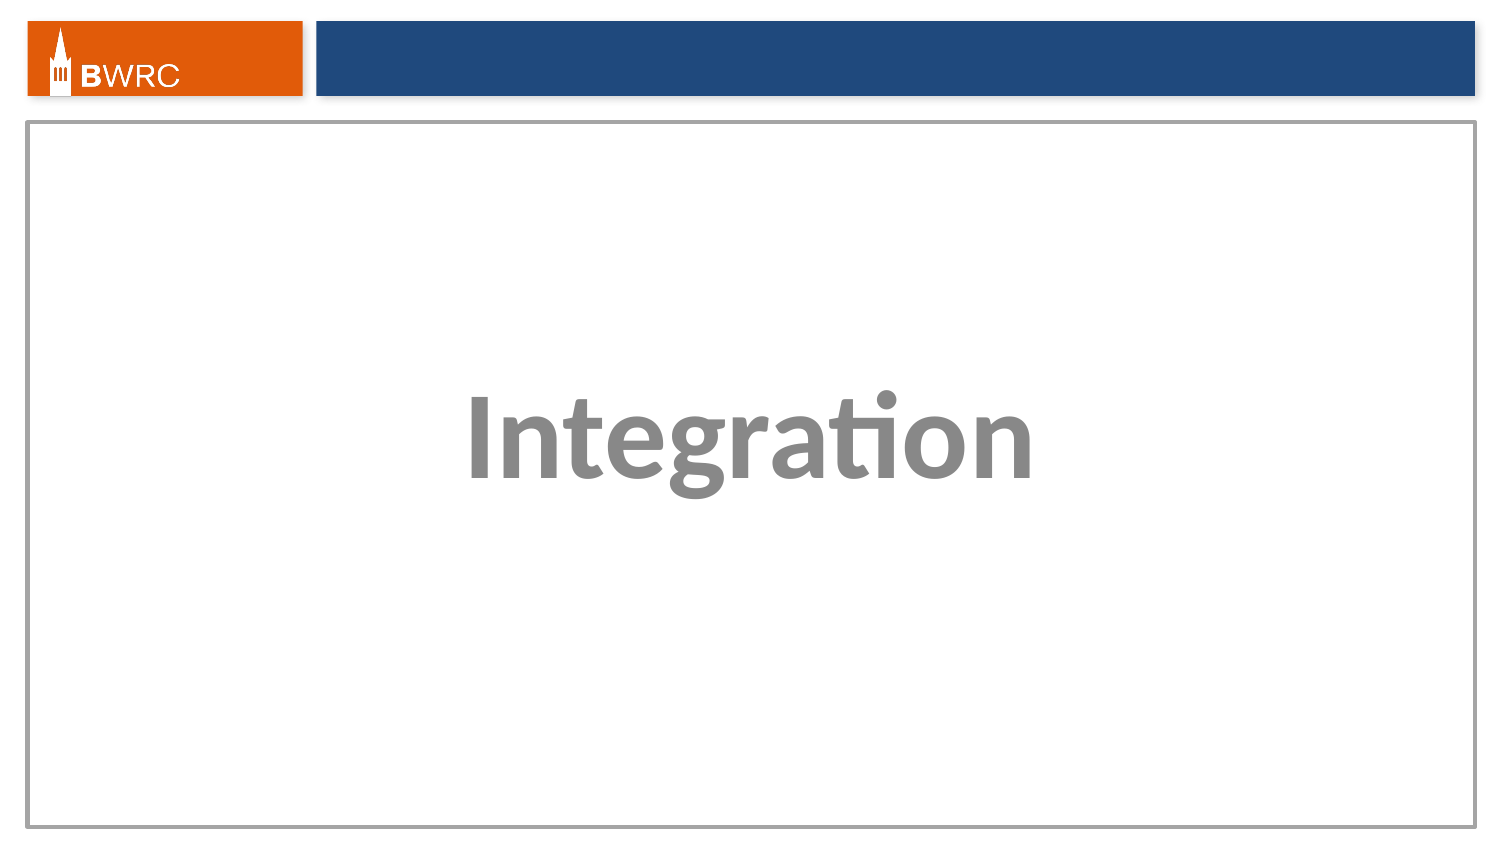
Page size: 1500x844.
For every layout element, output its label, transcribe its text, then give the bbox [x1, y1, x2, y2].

title Integration [112, 338, 1388, 506]
picture [50, 26, 191, 101]
